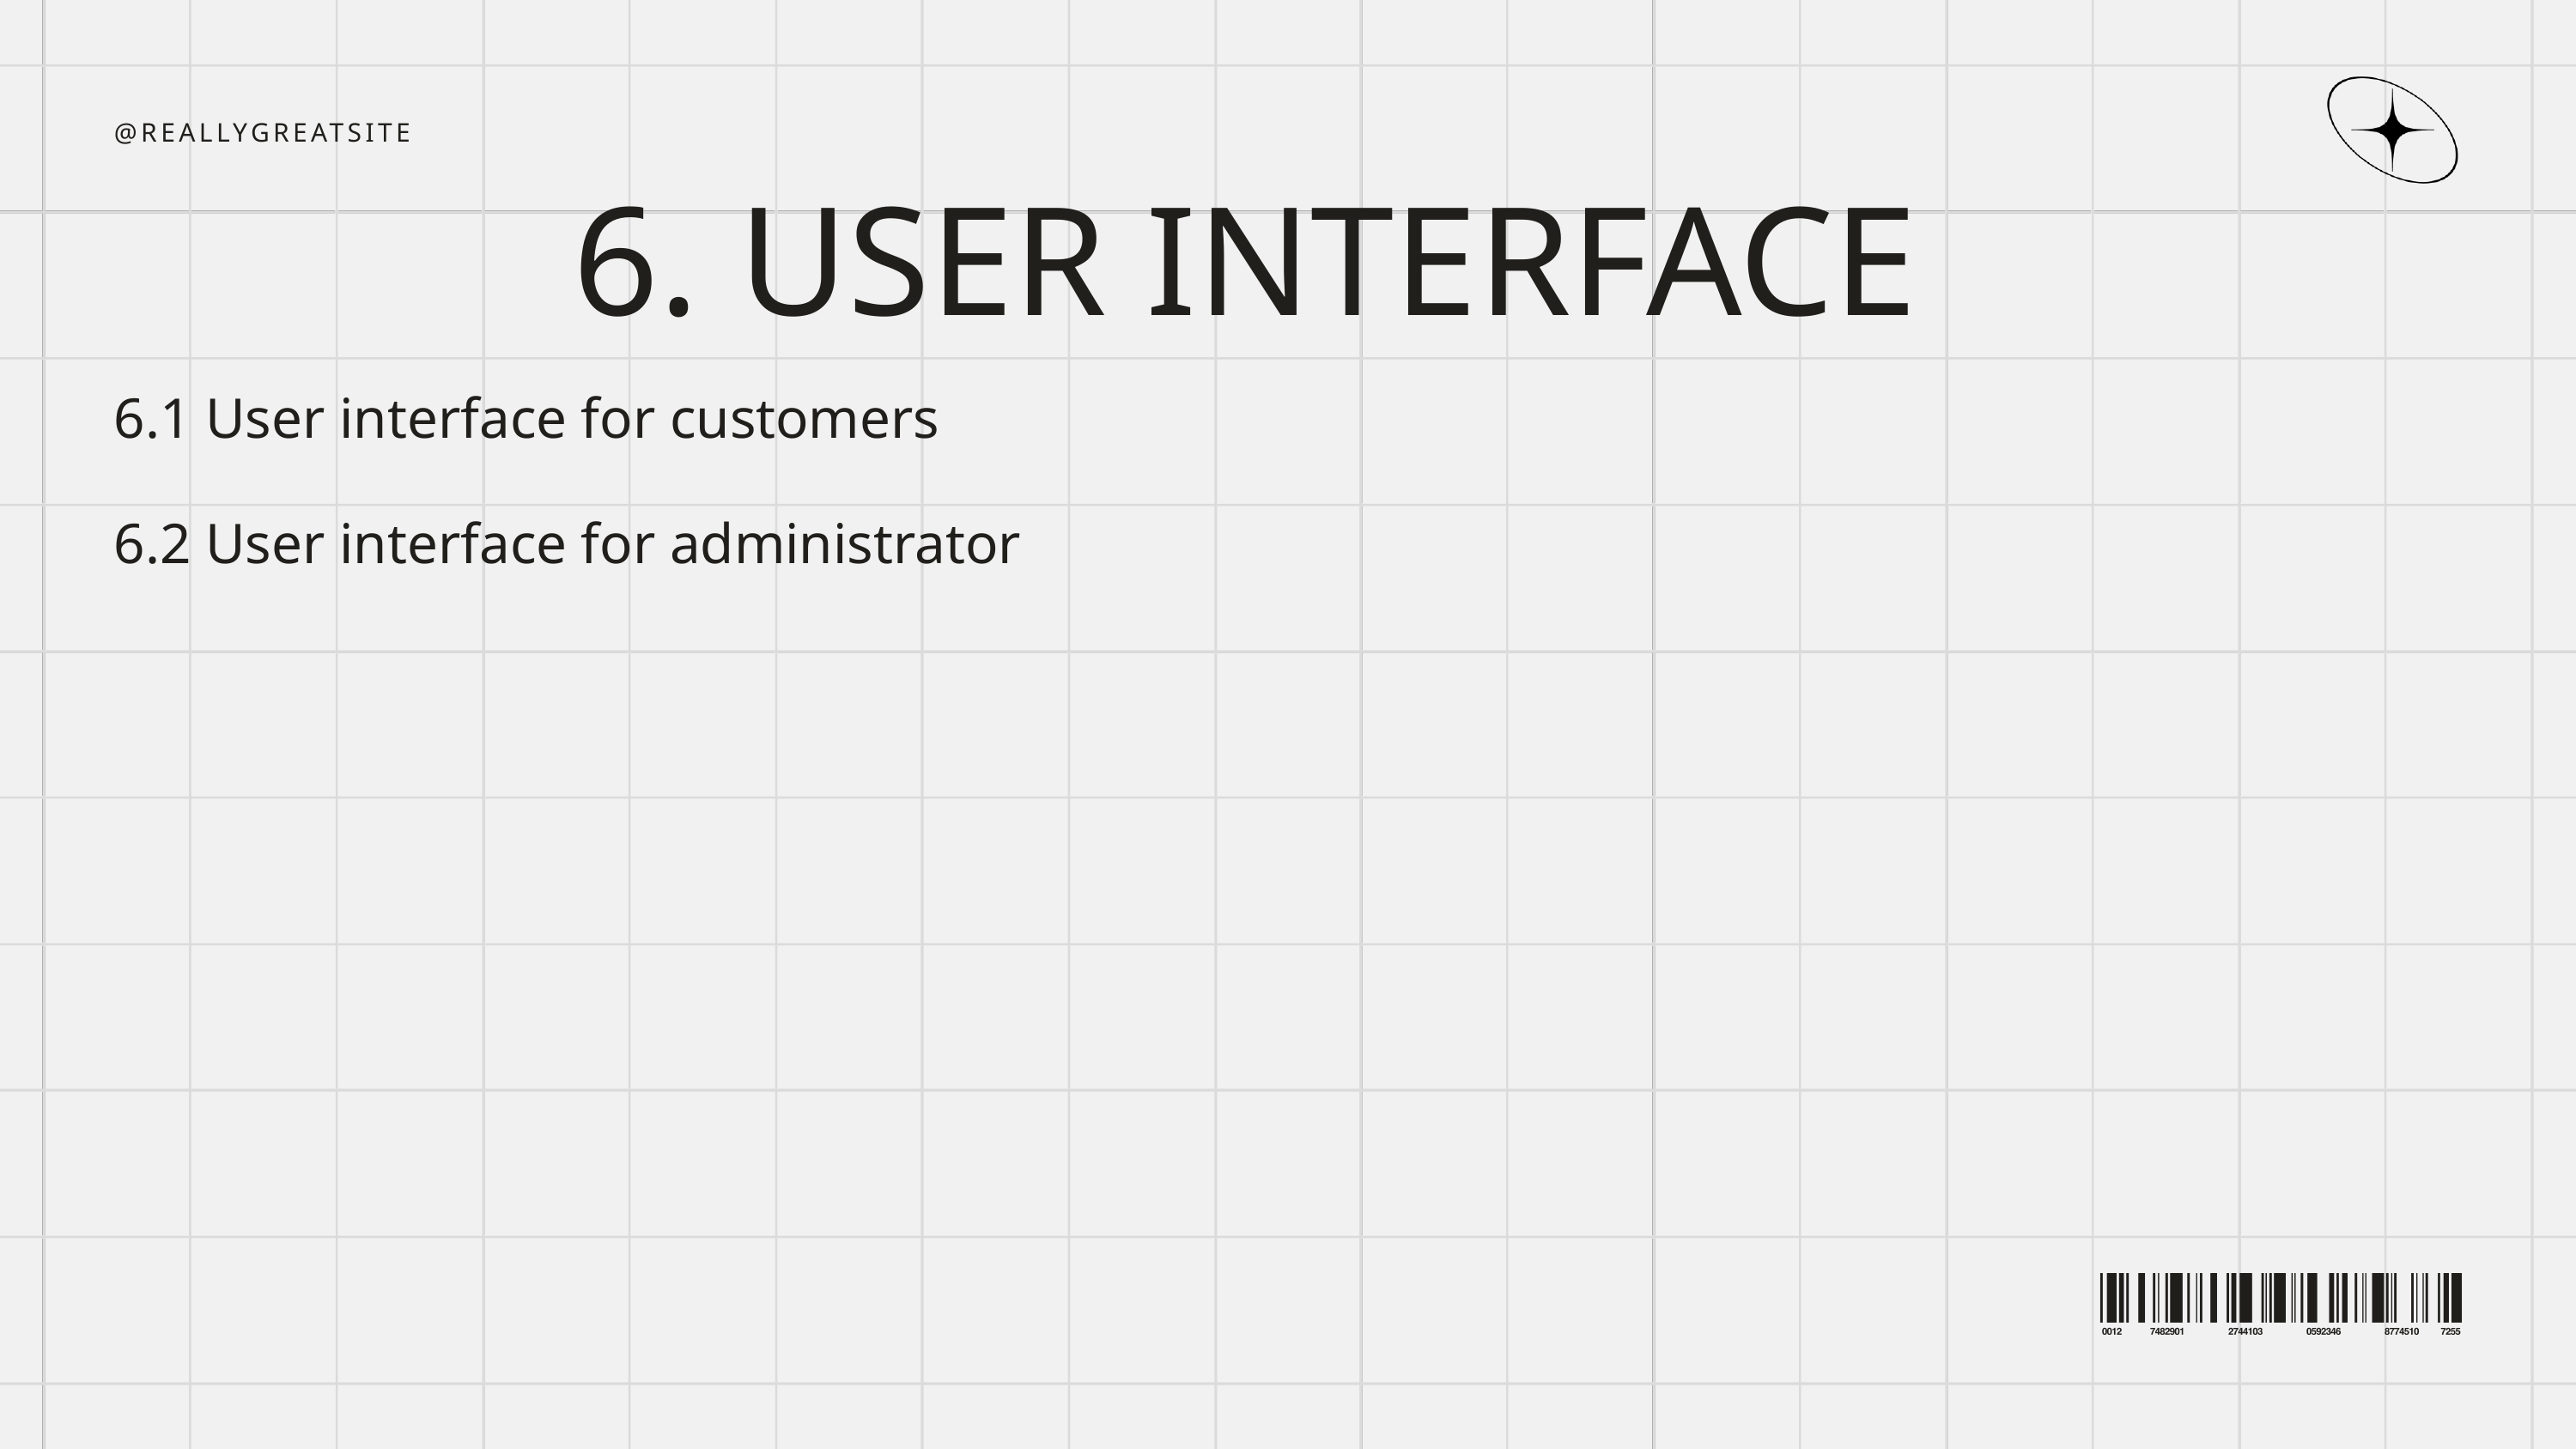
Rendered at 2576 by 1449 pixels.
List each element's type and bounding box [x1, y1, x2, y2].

text_box [0, 0, 2576, 1449]
